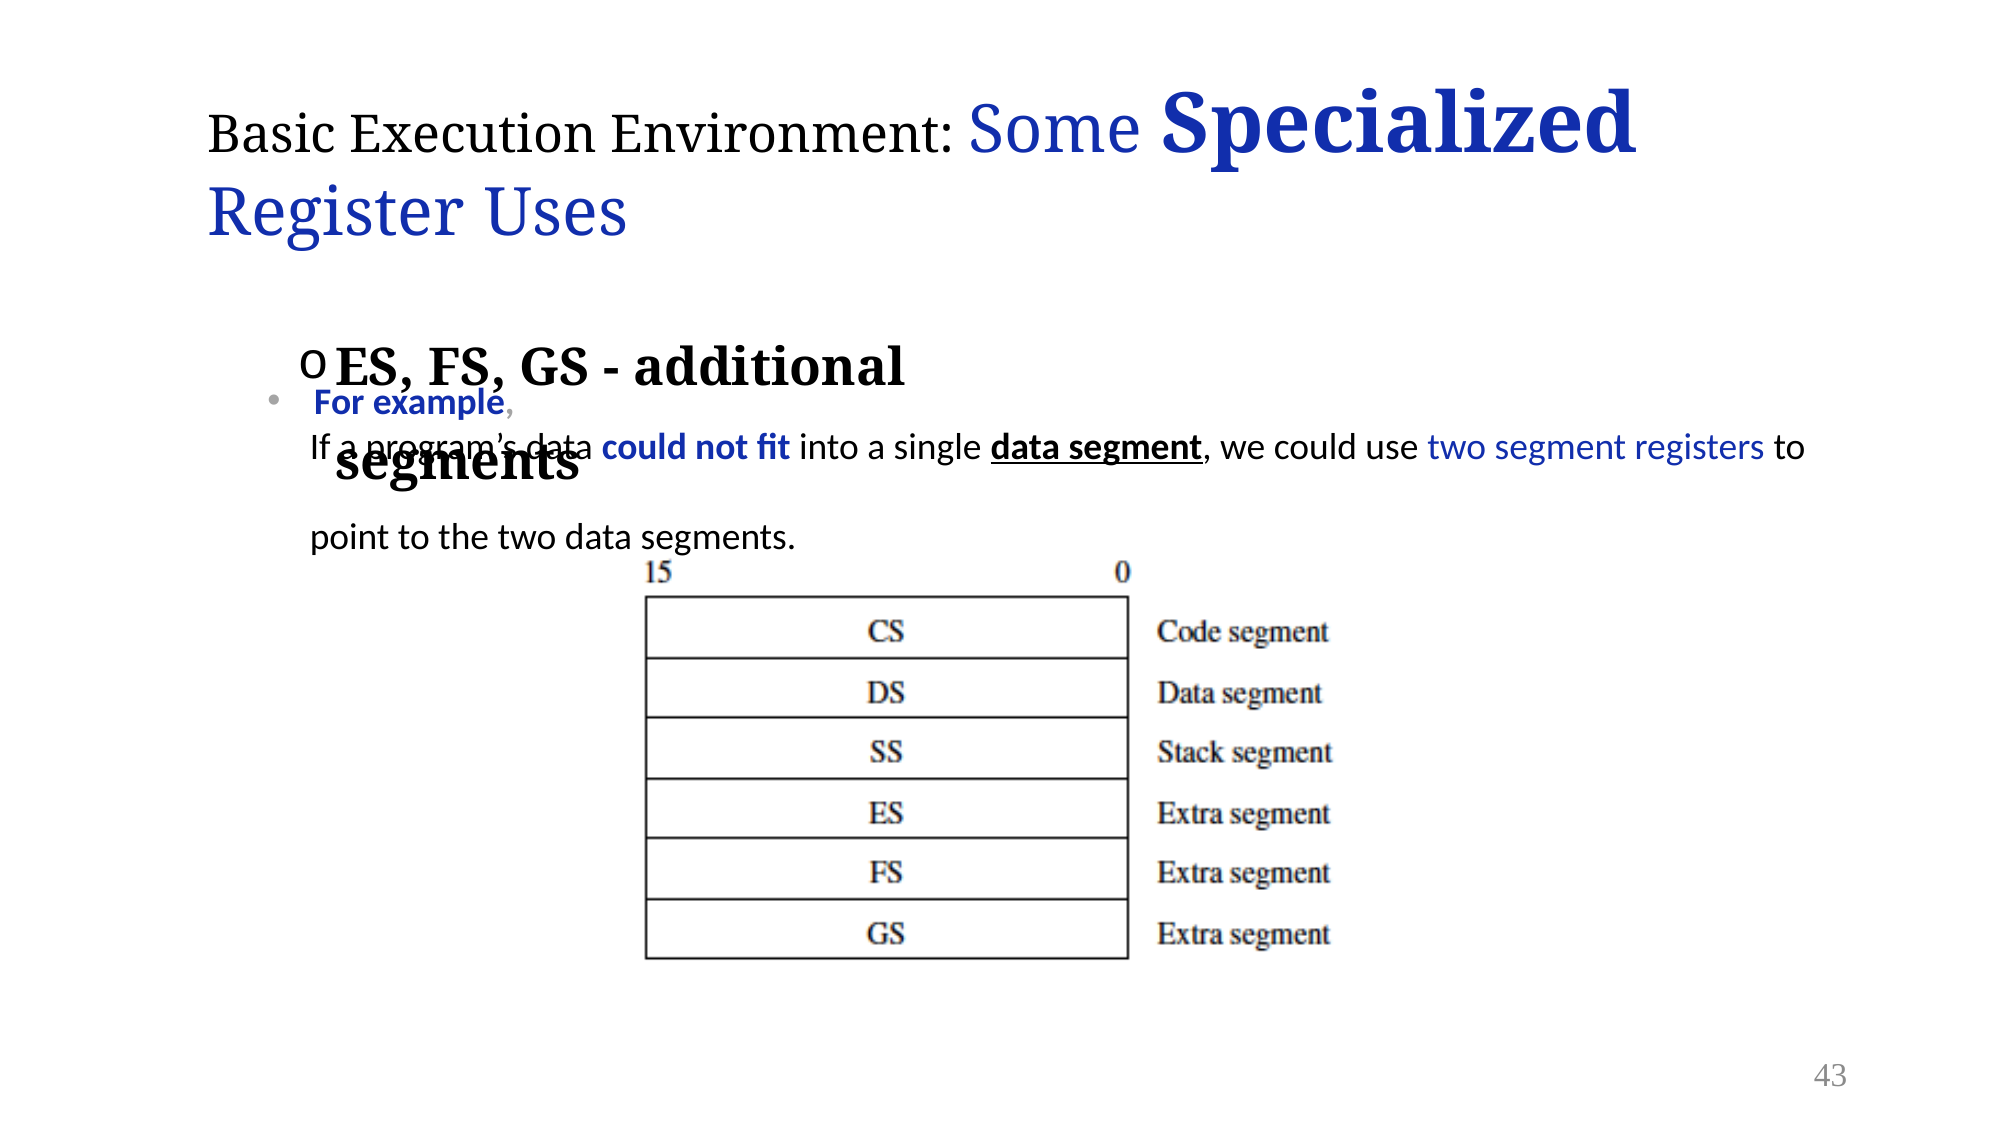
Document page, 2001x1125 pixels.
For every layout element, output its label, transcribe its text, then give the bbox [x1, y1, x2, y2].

slide_number 43 [1412, 1042, 1863, 1103]
text_box For example, If a program’s data could not fit into a single data segment, we could use two segment registers to point to the two data segments. [252, 369, 1830, 565]
list ES, FS, GS - additional segments [207, 295, 1173, 995]
title Basic Execution Environment: Some Specialized Register Uses [192, 47, 1843, 285]
picture [604, 535, 1364, 982]
